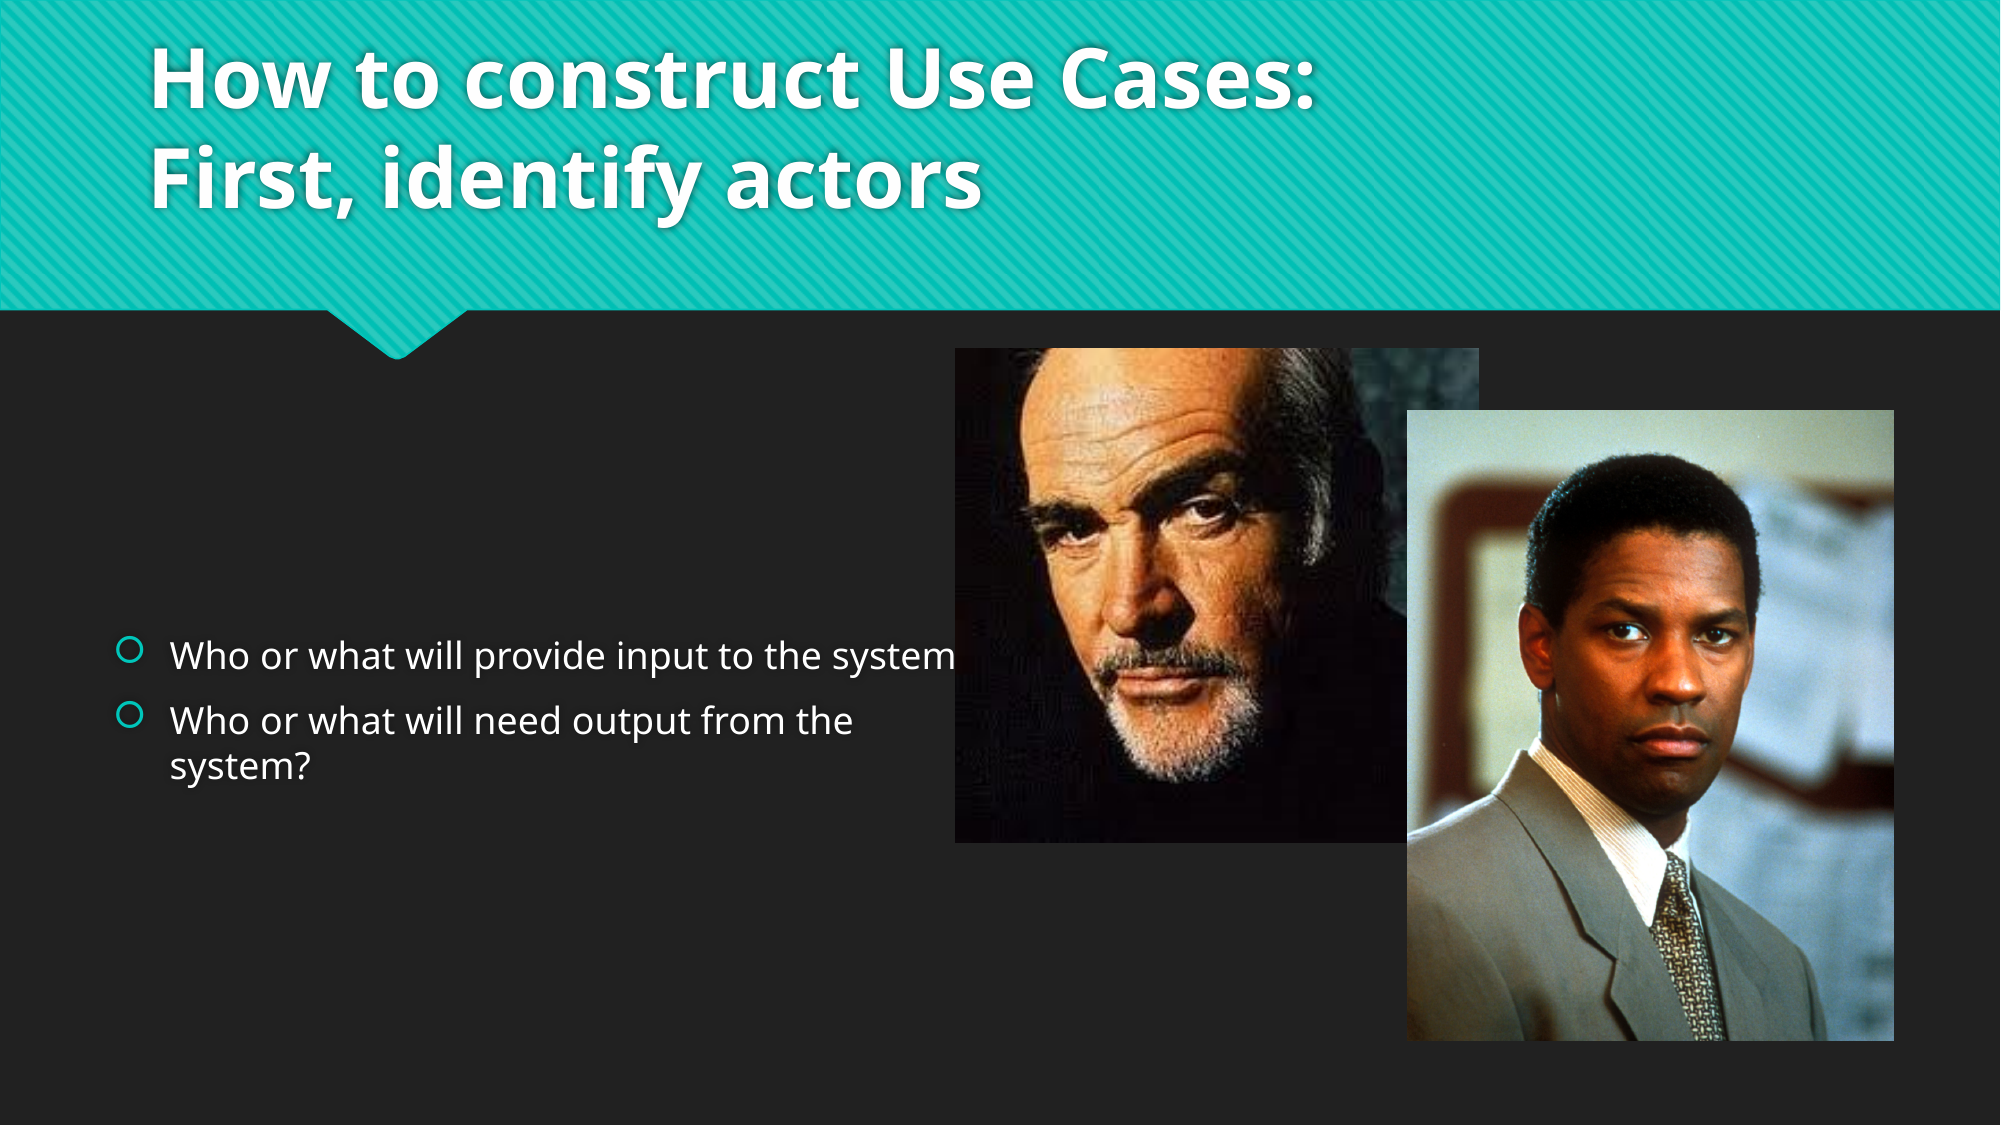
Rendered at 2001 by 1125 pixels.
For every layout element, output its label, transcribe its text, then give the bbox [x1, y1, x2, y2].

picture [954, 348, 1894, 1041]
title How to construct Use Cases: First, identify actors [132, 73, 1868, 233]
list Who or what will provide input to the system? Who or what will need output from the system? [98, 410, 1000, 1008]
